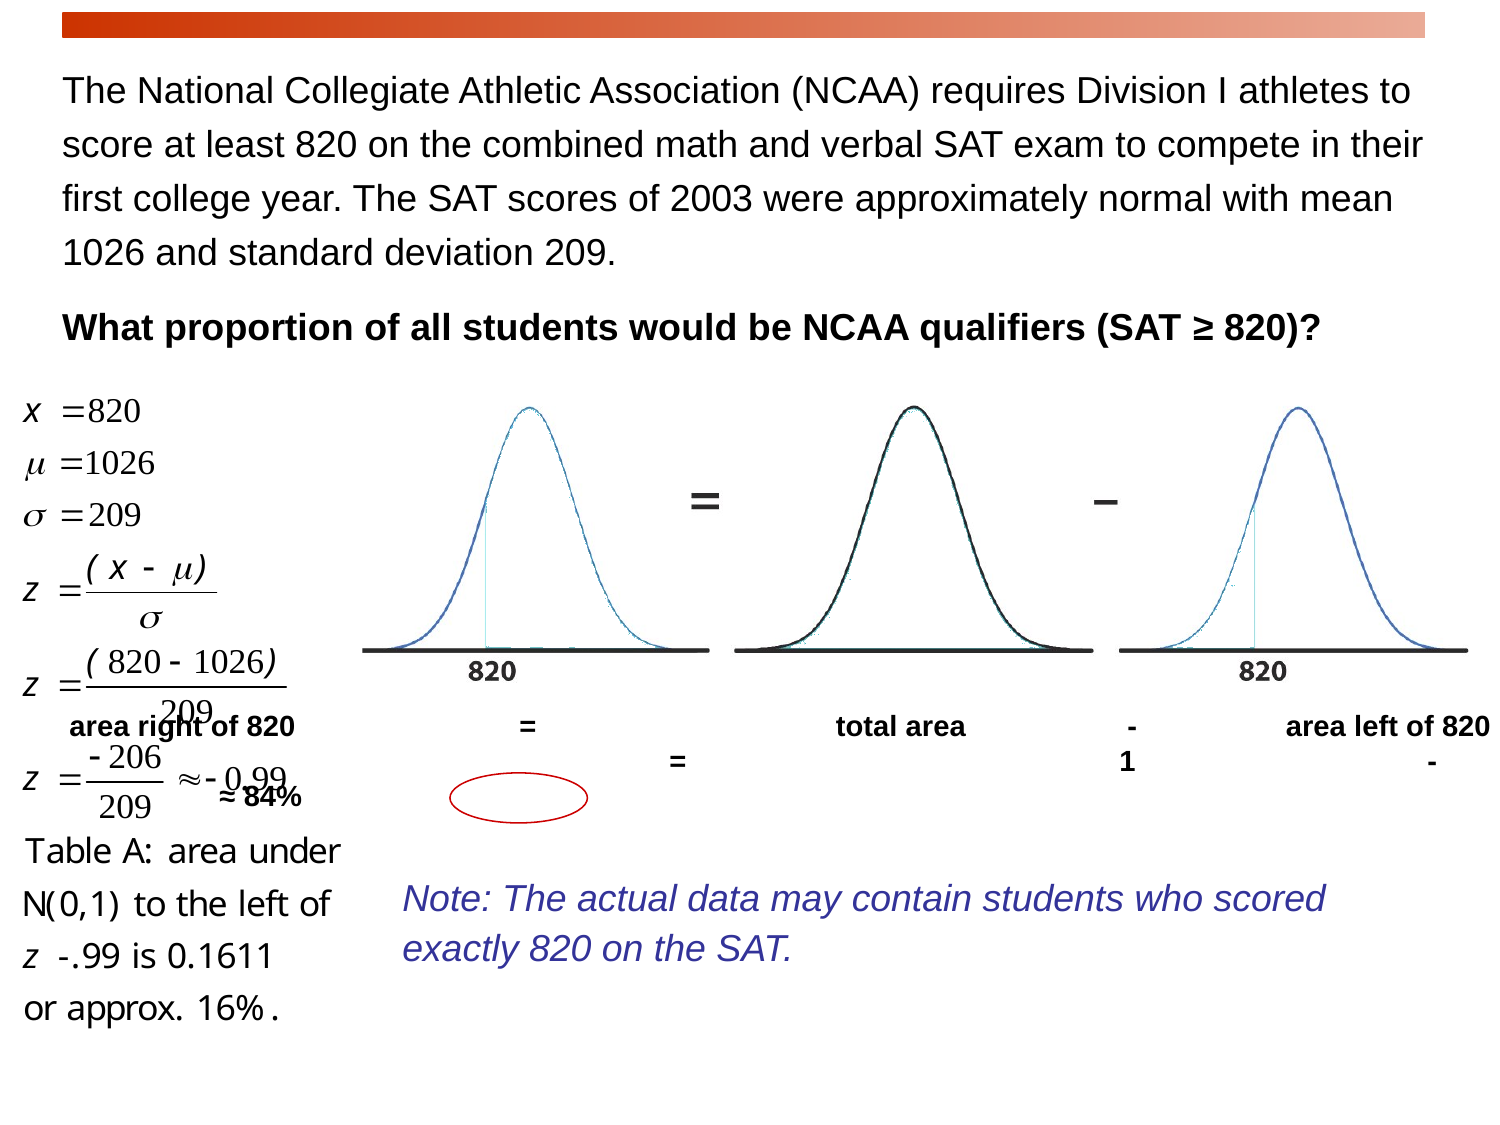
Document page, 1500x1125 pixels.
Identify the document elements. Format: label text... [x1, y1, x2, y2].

picture [362, 393, 1476, 695]
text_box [17, 390, 361, 1036]
text_box area right of 820 = total area - area left of 820 = 1 - 0.1611 ≈ 84% [365, 699, 1500, 820]
text_box [449, 772, 588, 823]
text_box Note: The actual data may contain students who scored exactly 820 on the SAT. [387, 862, 1466, 977]
text_box The National Collegiate Athletic Association (NCAA) requires Division I athletes to score at least 820 on the combined math and verbal SAT exam to compete in their first college year. The SAT scores of 2003 were approximately normal with mean 1026 and standard deviation 209. What proportion of all students would be NCAA qualifiers (SAT ≥ 820)? [47, 50, 1450, 356]
